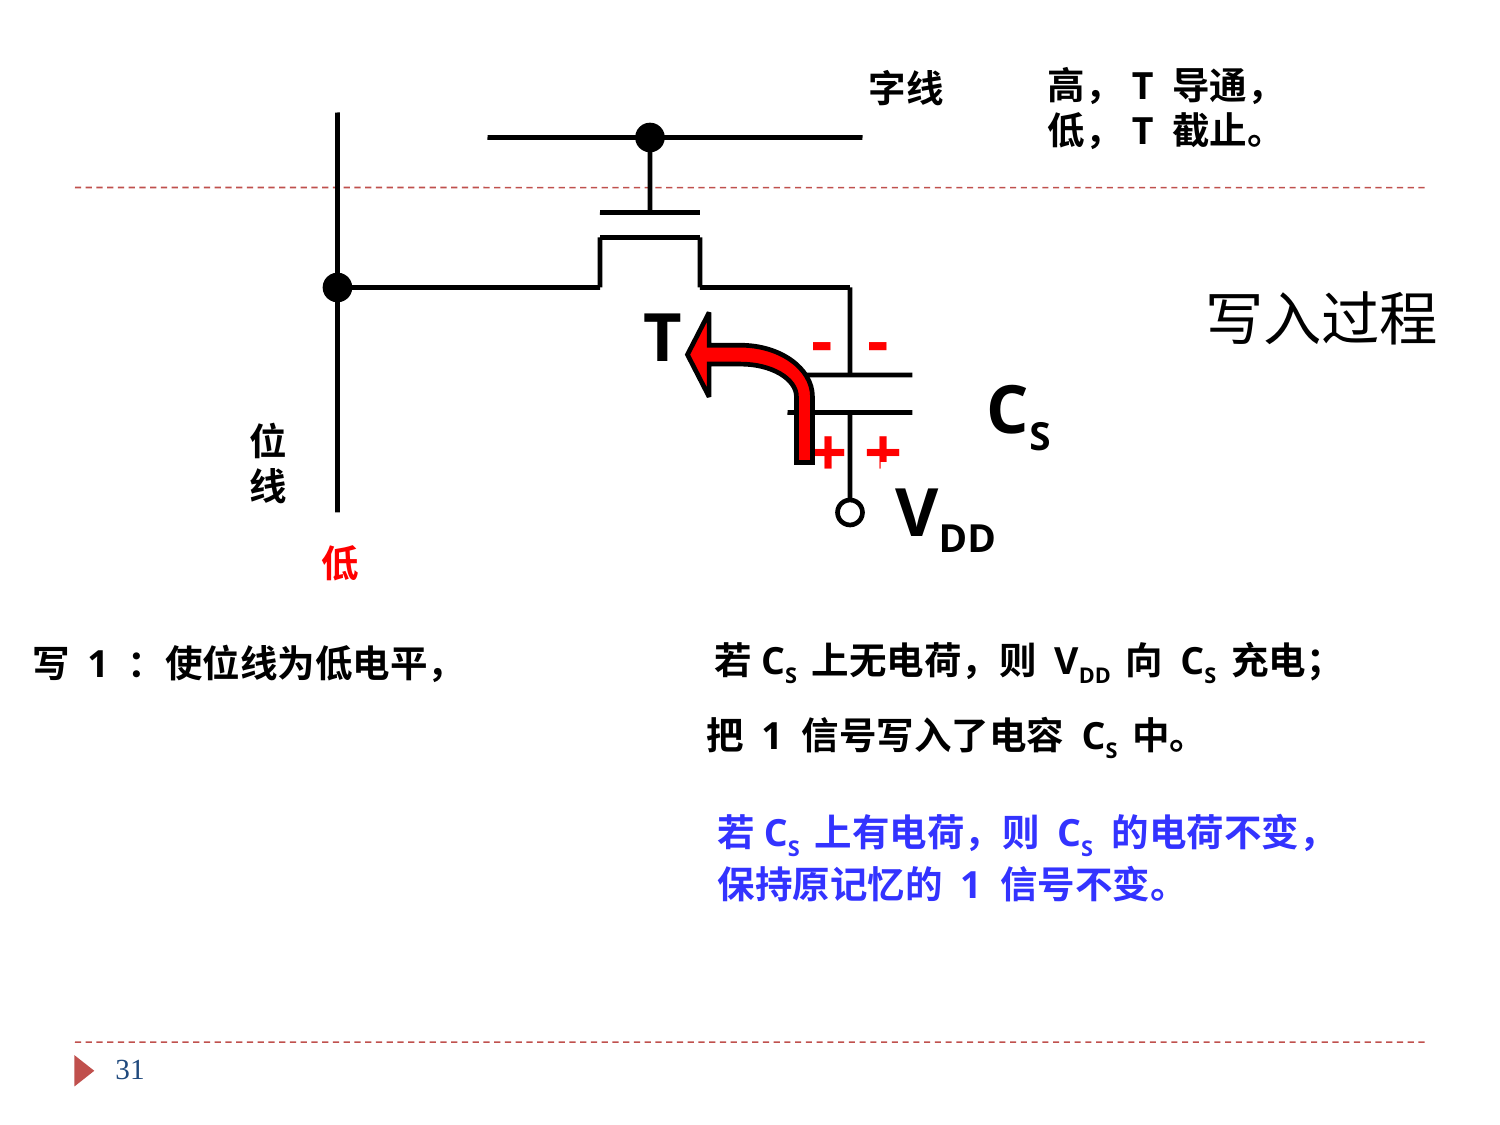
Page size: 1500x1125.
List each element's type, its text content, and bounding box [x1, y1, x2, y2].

text_box [837, 500, 863, 526]
text_box [637, 125, 663, 150]
text_box 写入过程 [1190, 274, 1453, 360]
text_box [687, 312, 813, 463]
text_box VDD [880, 462, 1011, 568]
text_box CS [972, 359, 1066, 466]
text_box 高，T 导通， 低，T 截止。 [1033, 54, 1300, 160]
text_box 低 [306, 532, 374, 593]
text_box 写 1 ：使位线为低电平， [0, 632, 609, 693]
text_box [324, 275, 350, 300]
text_box 若CS 上无电荷，则 VDD 向 CS 充电； [699, 629, 1368, 696]
text_box 若CS 上有电荷，则 CS 的电荷不变， 保持原记忆的 1 信号不变。 [702, 802, 1352, 913]
text_box T [628, 287, 697, 383]
slide_number 31 [100, 1042, 426, 1103]
text_box 位 线 [235, 410, 303, 515]
text_box - - [796, 290, 905, 375]
text_box 字线 [853, 57, 959, 118]
text_box - - [807, 376, 905, 385]
text_box 把 1 信号写入了电容 CS 中。 [691, 704, 1223, 771]
text_box + + [794, 402, 919, 498]
